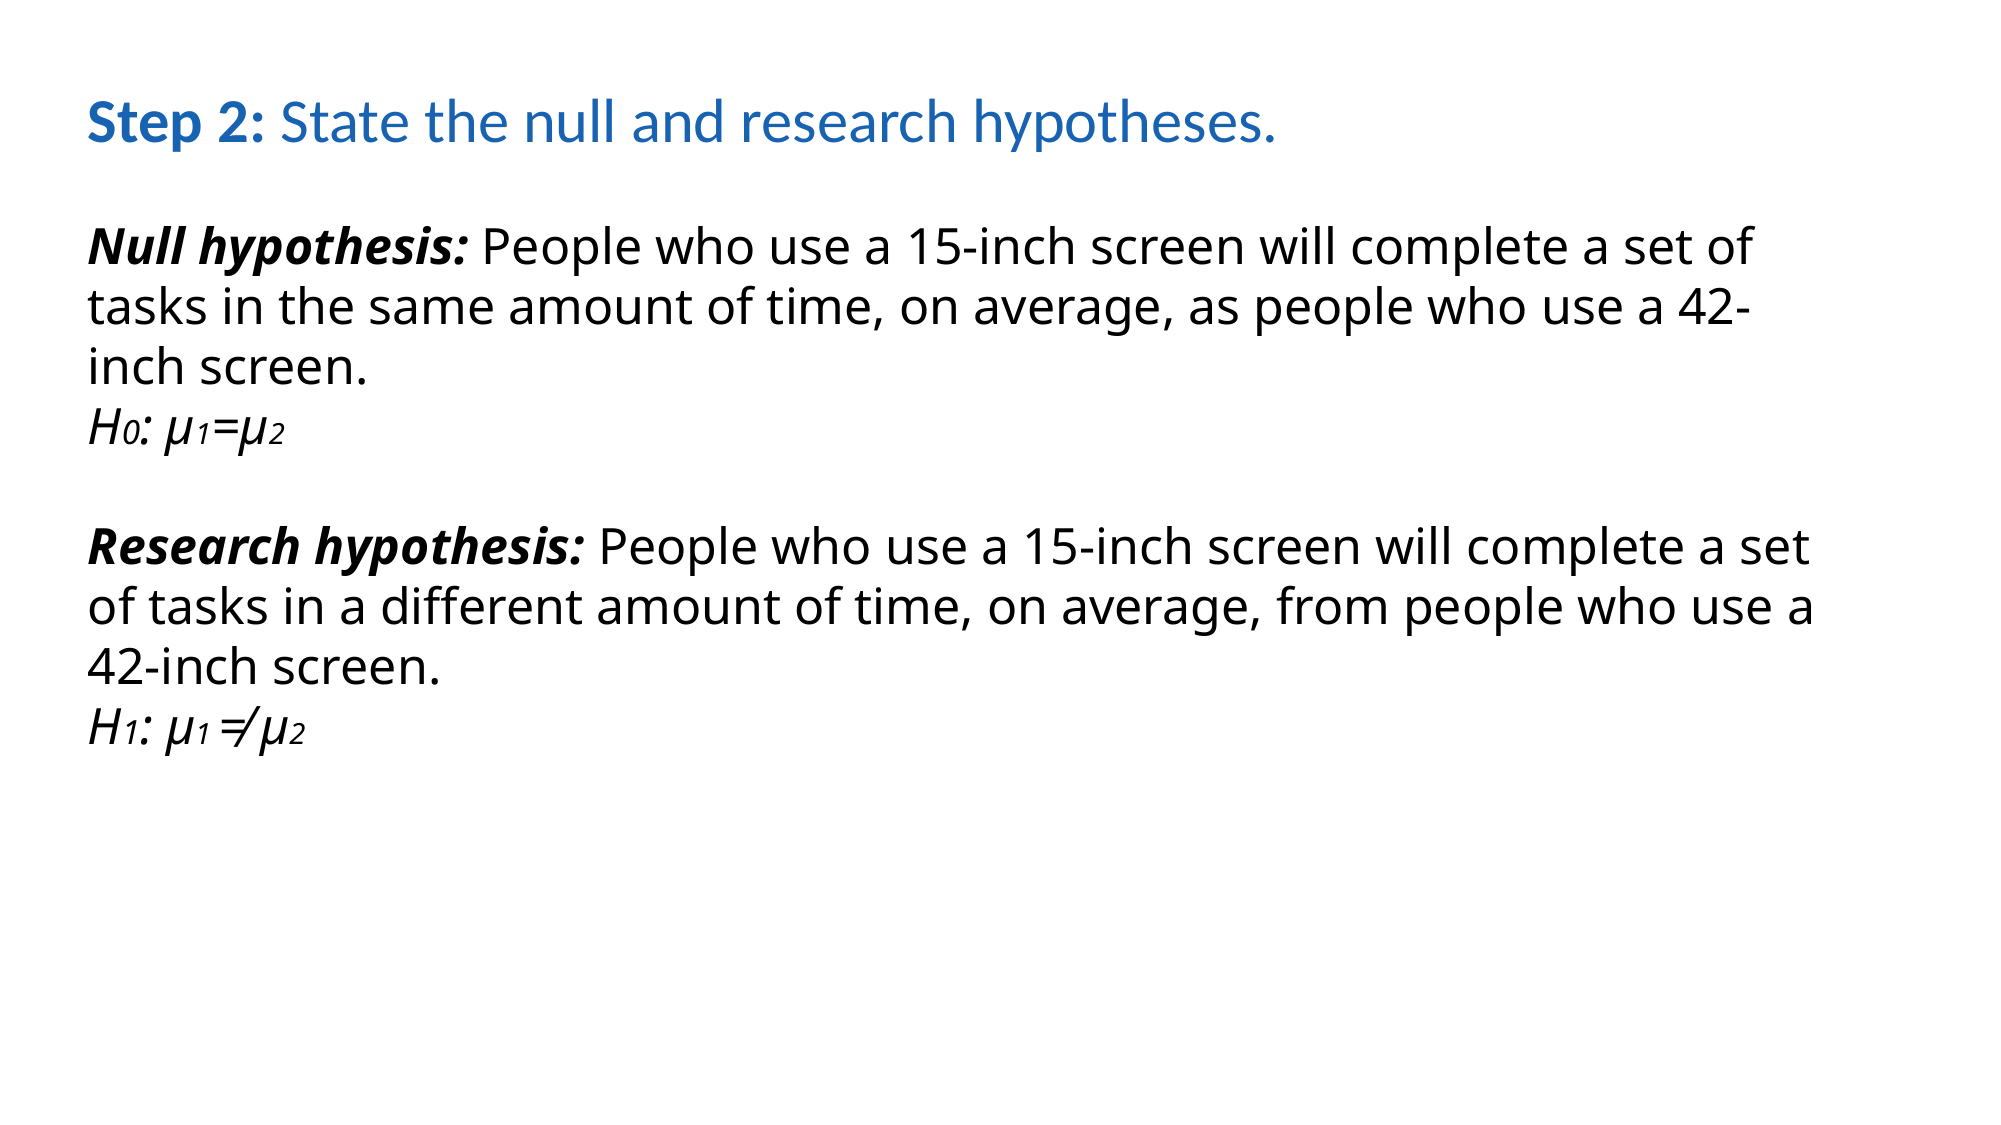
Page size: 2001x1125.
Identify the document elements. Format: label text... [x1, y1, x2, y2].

text_box Step 2: State the null and research hypotheses. Null hypothesis: People who use a 15-inch screen will complete a set of tasks in the same amount of time, on average, as people who use a 42-inch screen. H0: μ1=μ2 Research hypothesis: People who use a 15-inch screen will complete a set of tasks in a different amount of time, on average, from people who use a 42-inch screen. H1: μ1 ≠ μ2 [73, 72, 1862, 1125]
